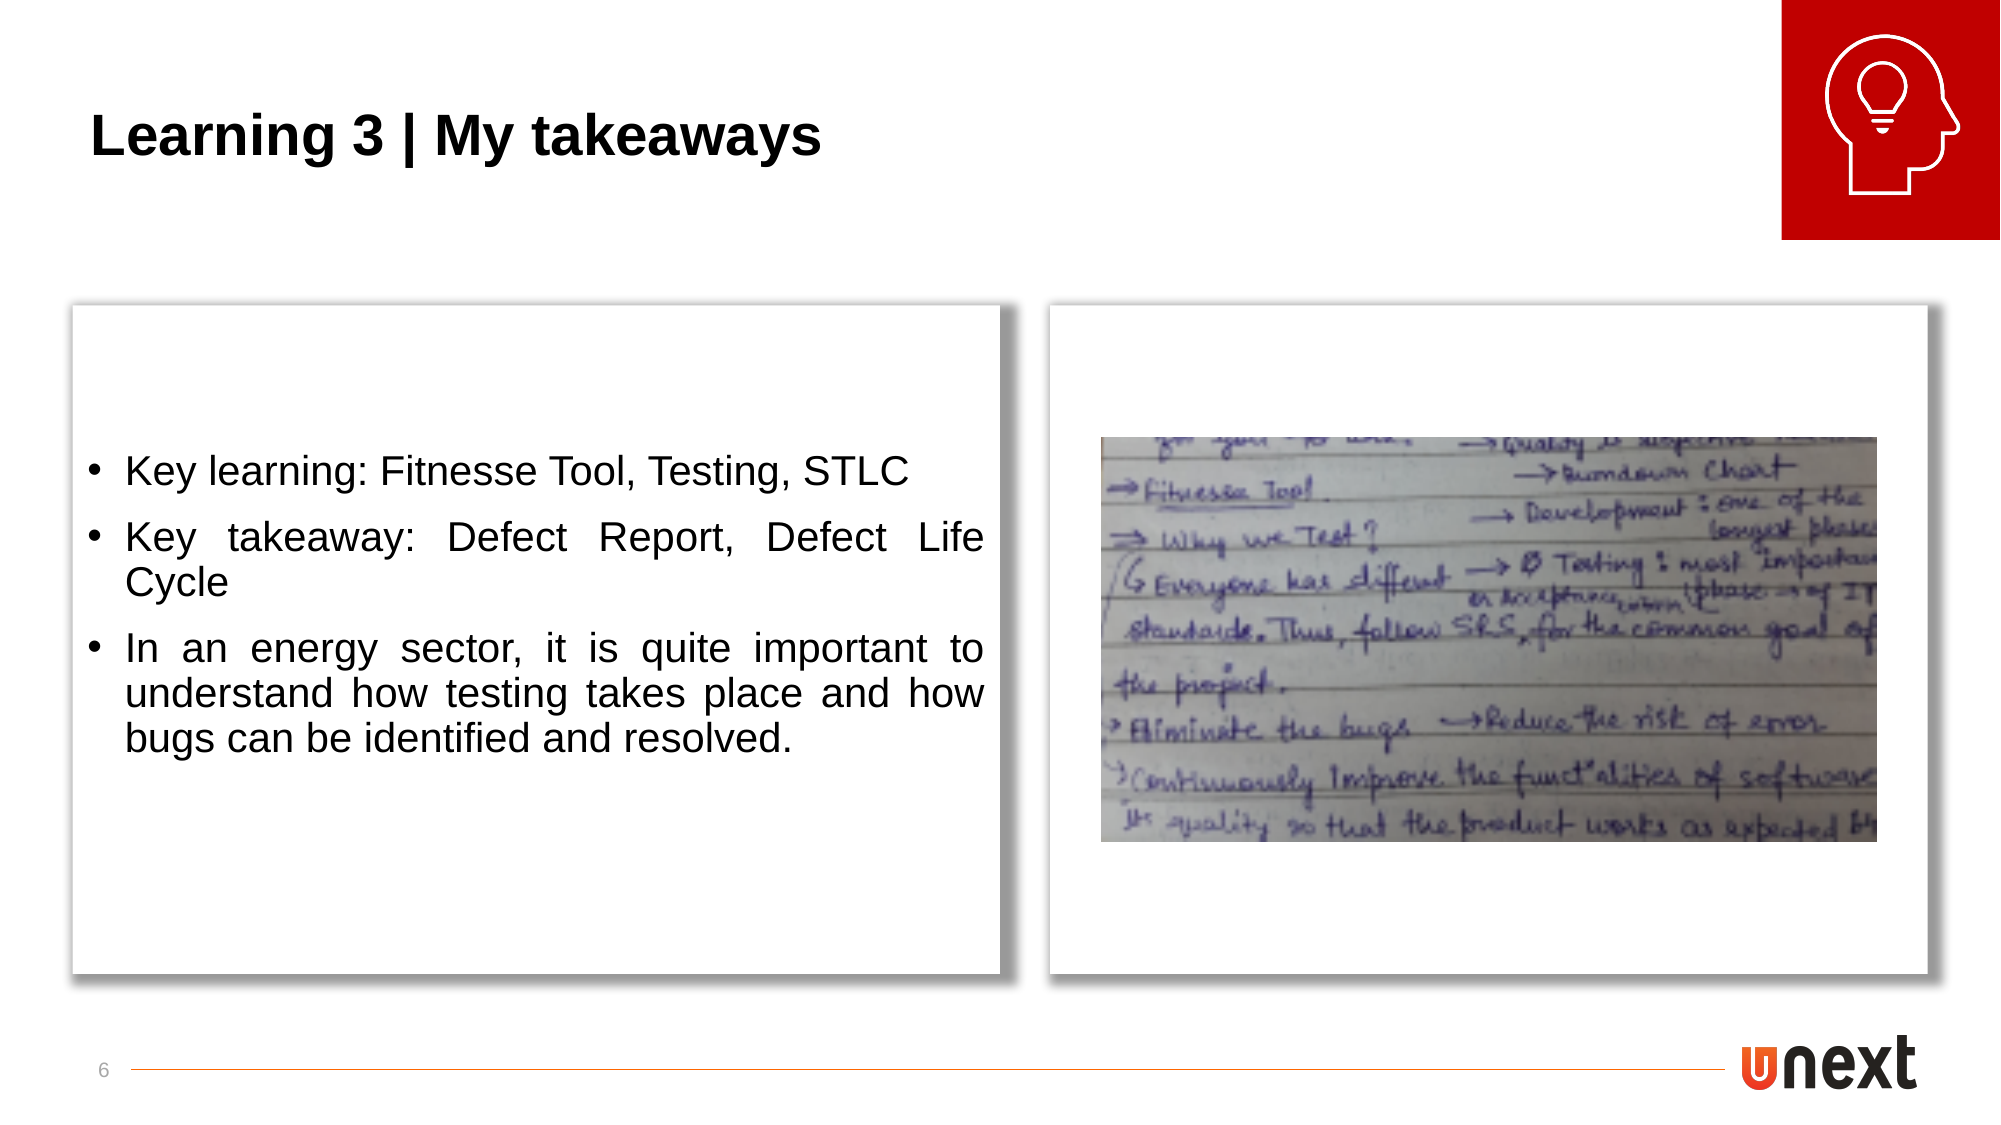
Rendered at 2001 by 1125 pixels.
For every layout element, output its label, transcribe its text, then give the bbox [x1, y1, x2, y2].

picture [1101, 437, 1877, 842]
title Learning 3 | My takeaways [76, 78, 1797, 196]
slide_number 6 [48, 1047, 110, 1091]
text_box [1781, 0, 2000, 241]
picture [1742, 1035, 1917, 1090]
picture [1797, 23, 1988, 214]
text_box [1050, 305, 1928, 974]
text_box Key learning: Fitnesse Tool, Testing, STLC Key takeaway: Defect Report, Defect Life Cycle In an energy sector, it is quite important to understand how testing takes place and how bugs can be identified and resolved. [72, 305, 1000, 974]
